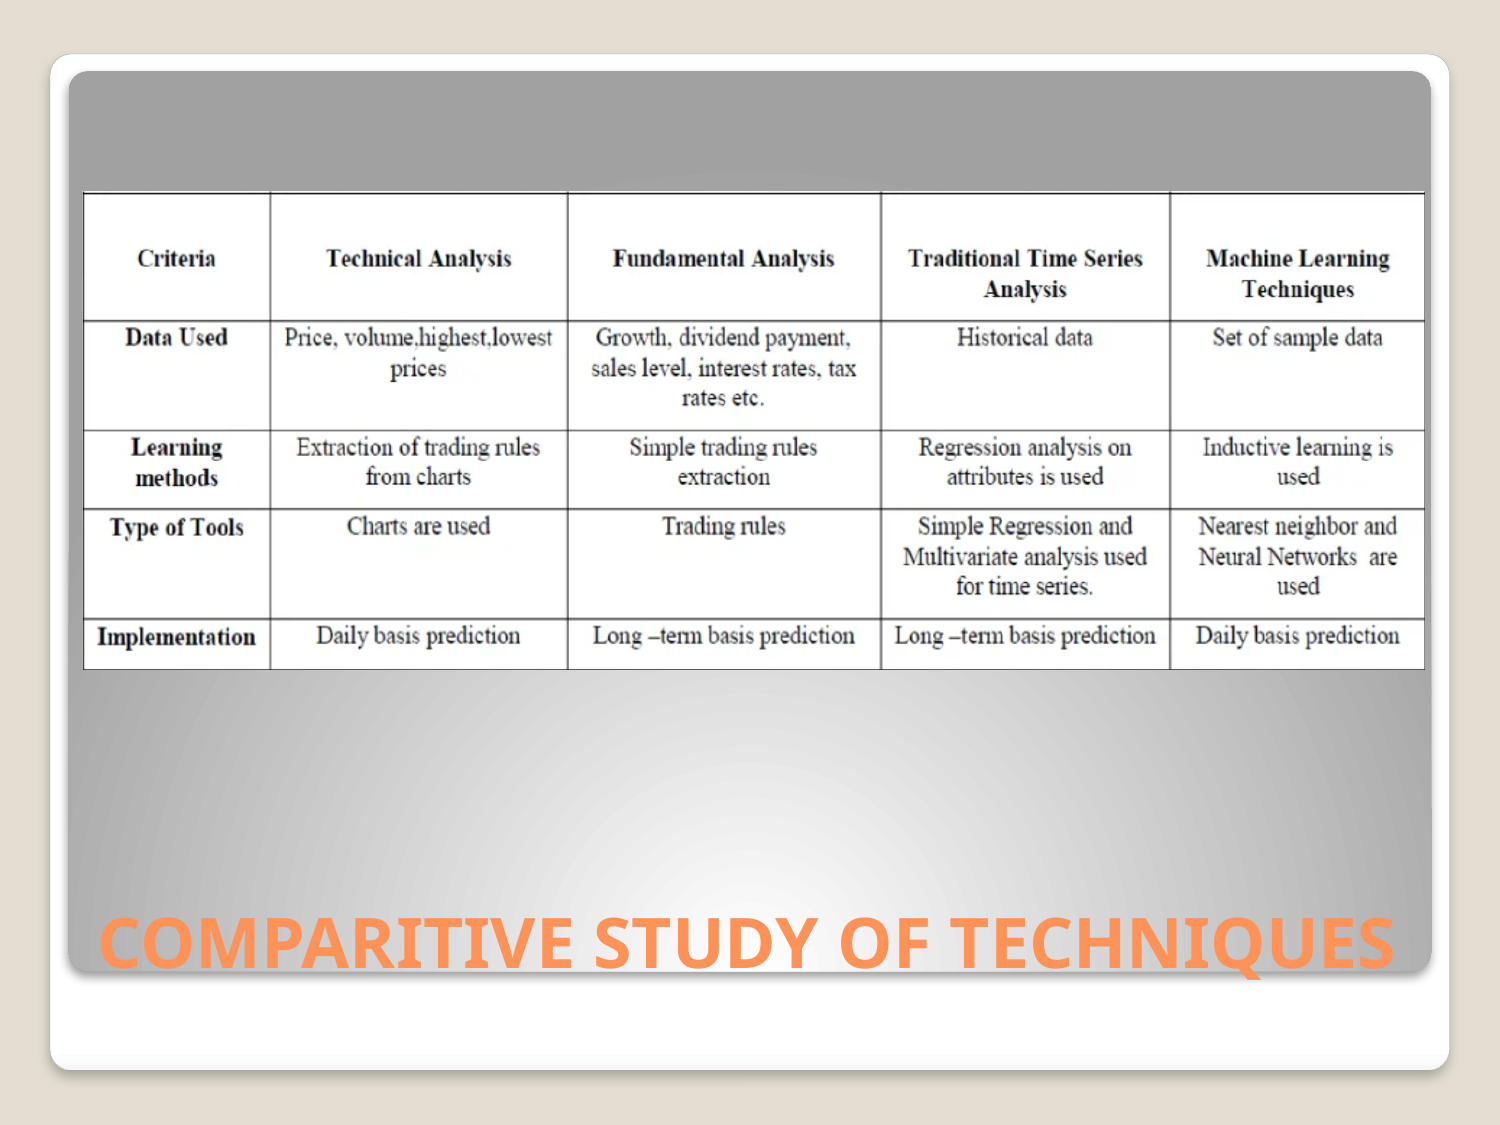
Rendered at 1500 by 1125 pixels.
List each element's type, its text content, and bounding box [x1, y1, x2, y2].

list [82, 191, 1426, 670]
title COMPARITIVE STUDY OF TECHNIQUES [82, 817, 1425, 990]
